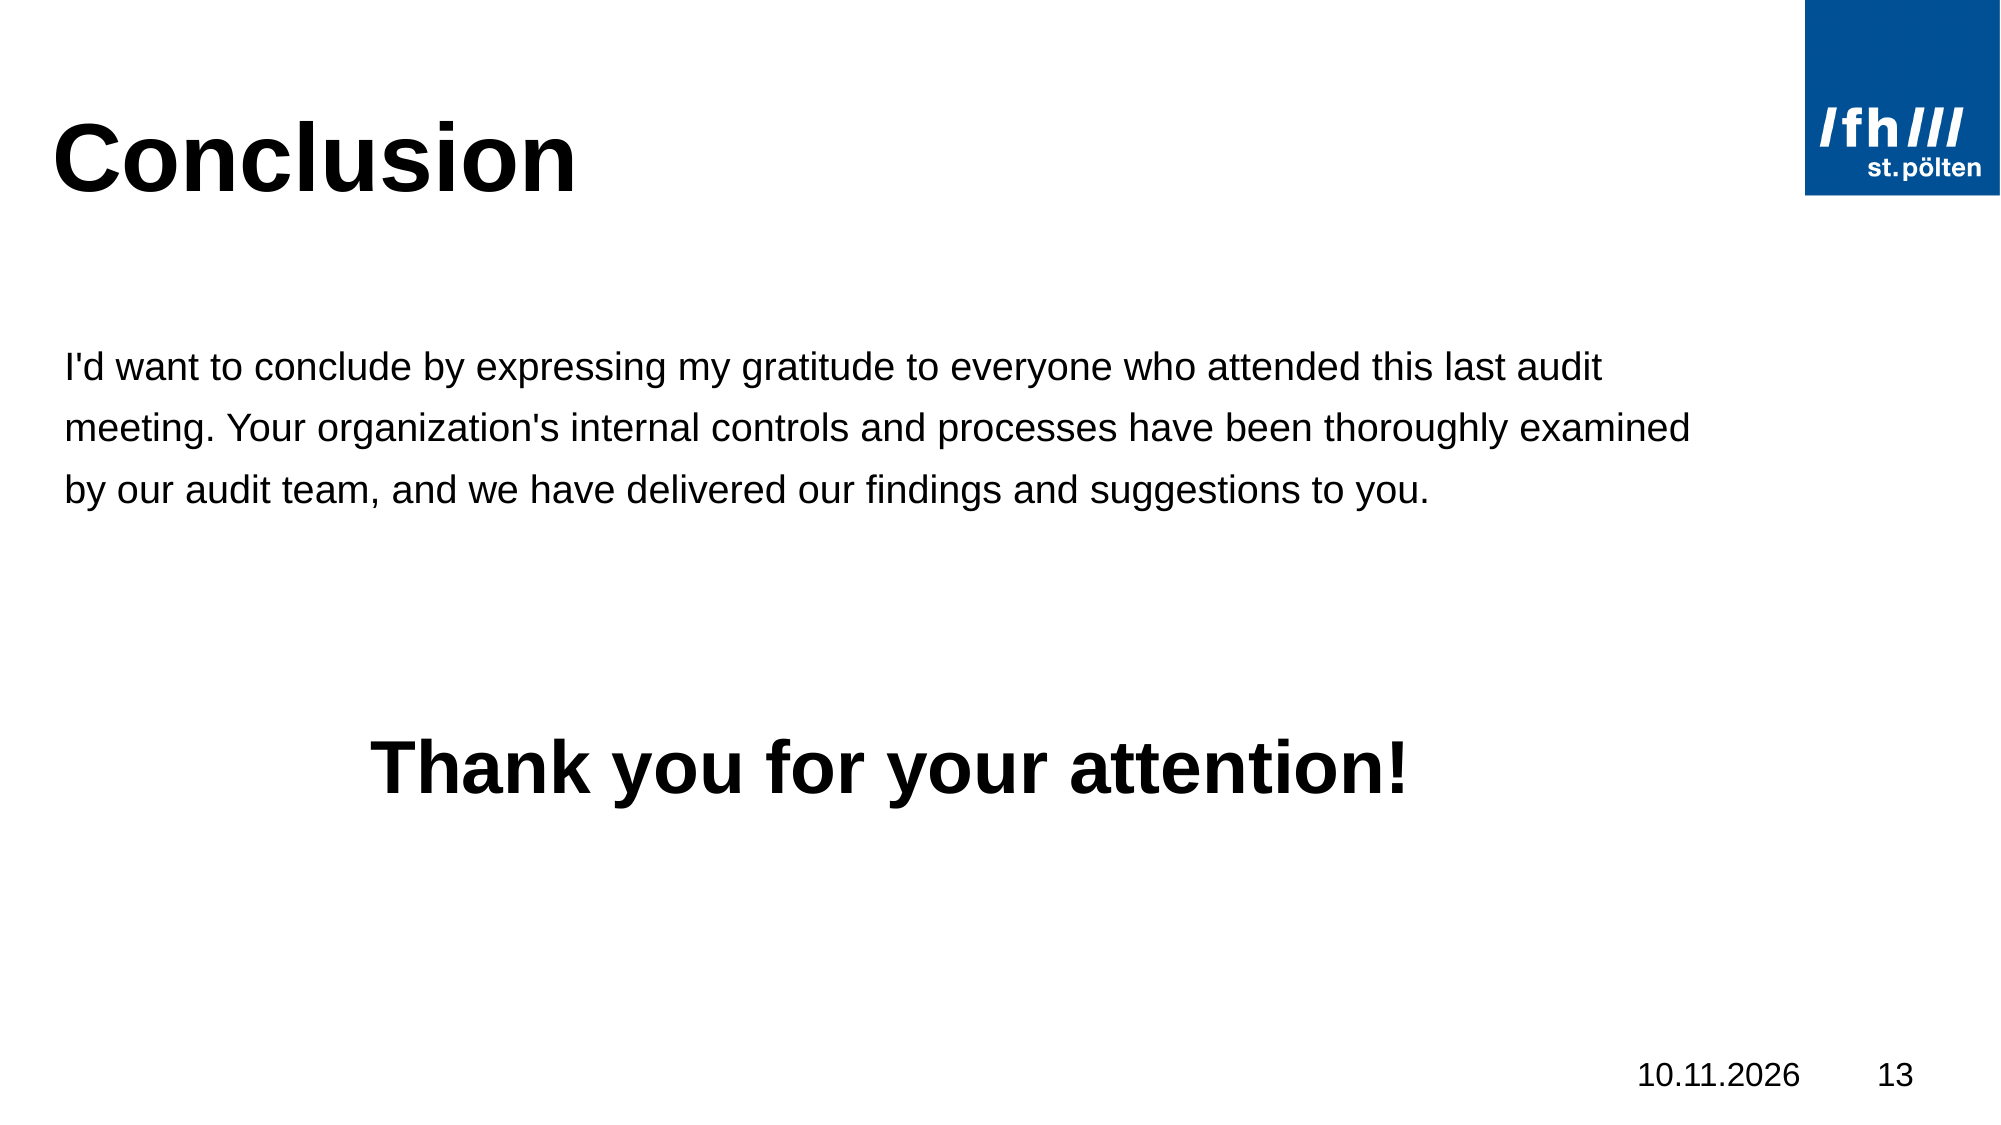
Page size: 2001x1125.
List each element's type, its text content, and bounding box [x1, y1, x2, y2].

slide_number 13 [1817, 1042, 1930, 1103]
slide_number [1366, 1042, 1817, 1103]
list I'd want to conclude by expressing my gratitude to everyone who attended this last audit meeting. Your organization's internal controls and processes have been thoroughly examined by our audit team, and we have delivered our findings and suggestions to you. Thank you for your attention! [49, 318, 1733, 917]
picture [1805, 0, 2000, 196]
list Conclusion [37, 75, 1721, 220]
